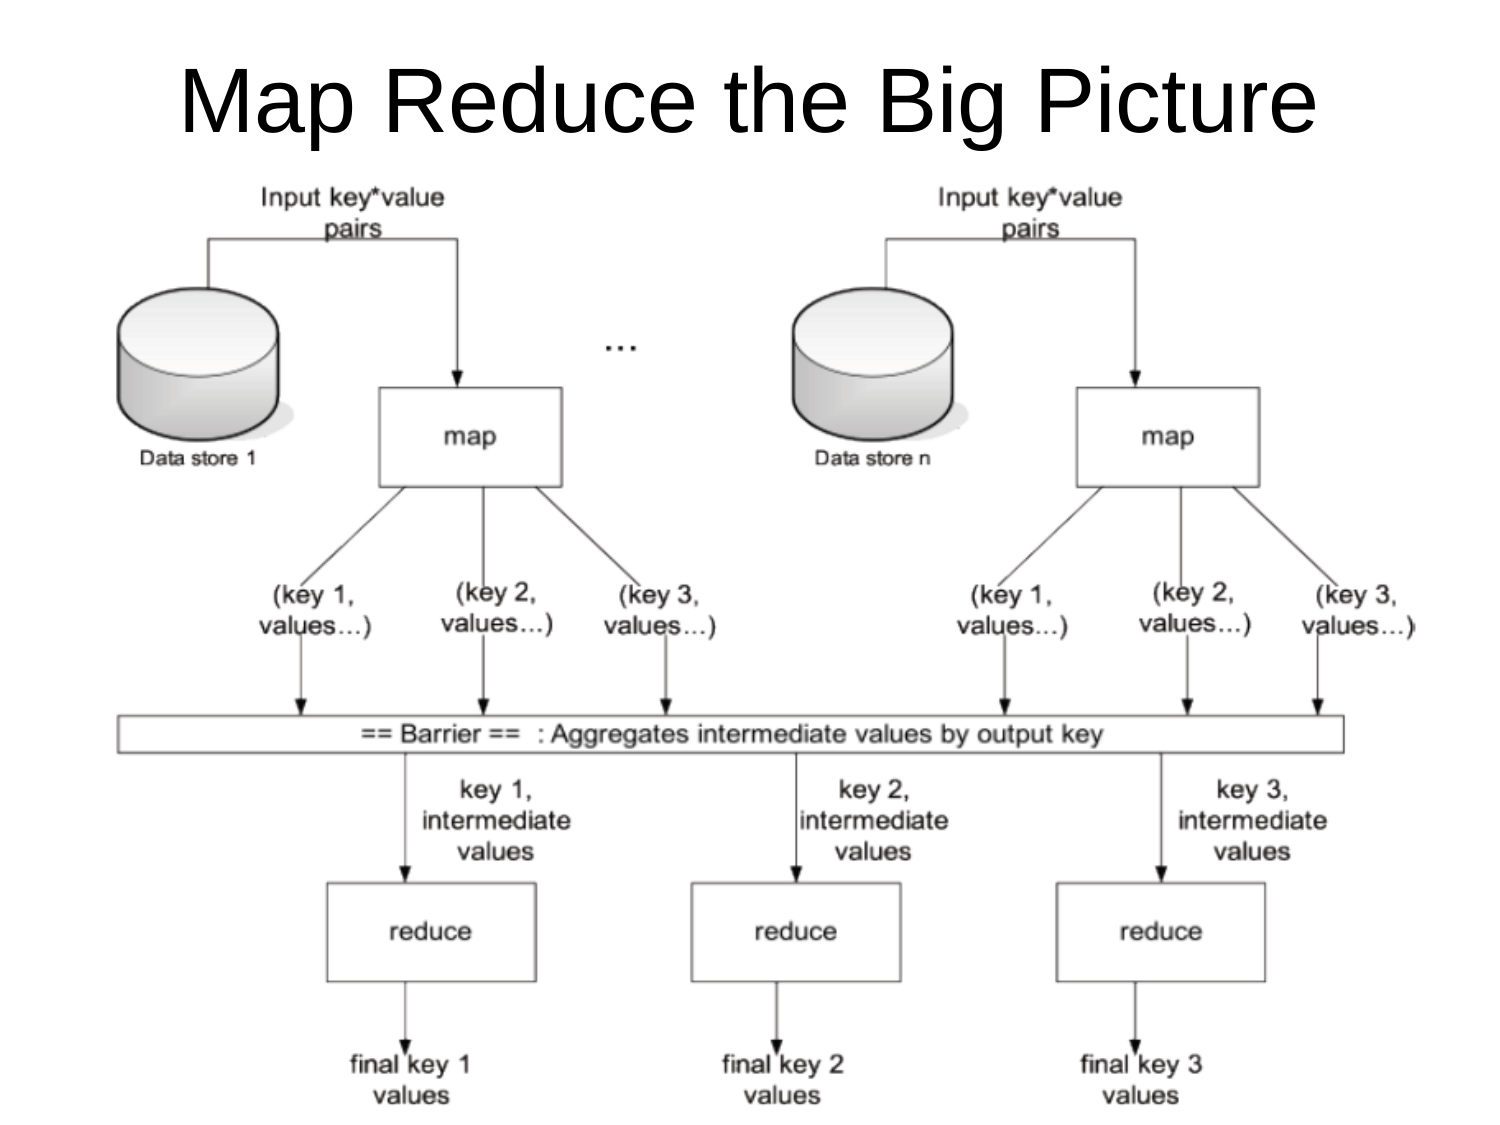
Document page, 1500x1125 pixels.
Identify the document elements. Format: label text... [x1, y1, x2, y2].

picture [87, 162, 1447, 1123]
title Map Reduce the Big Picture [75, 2, 1425, 190]
